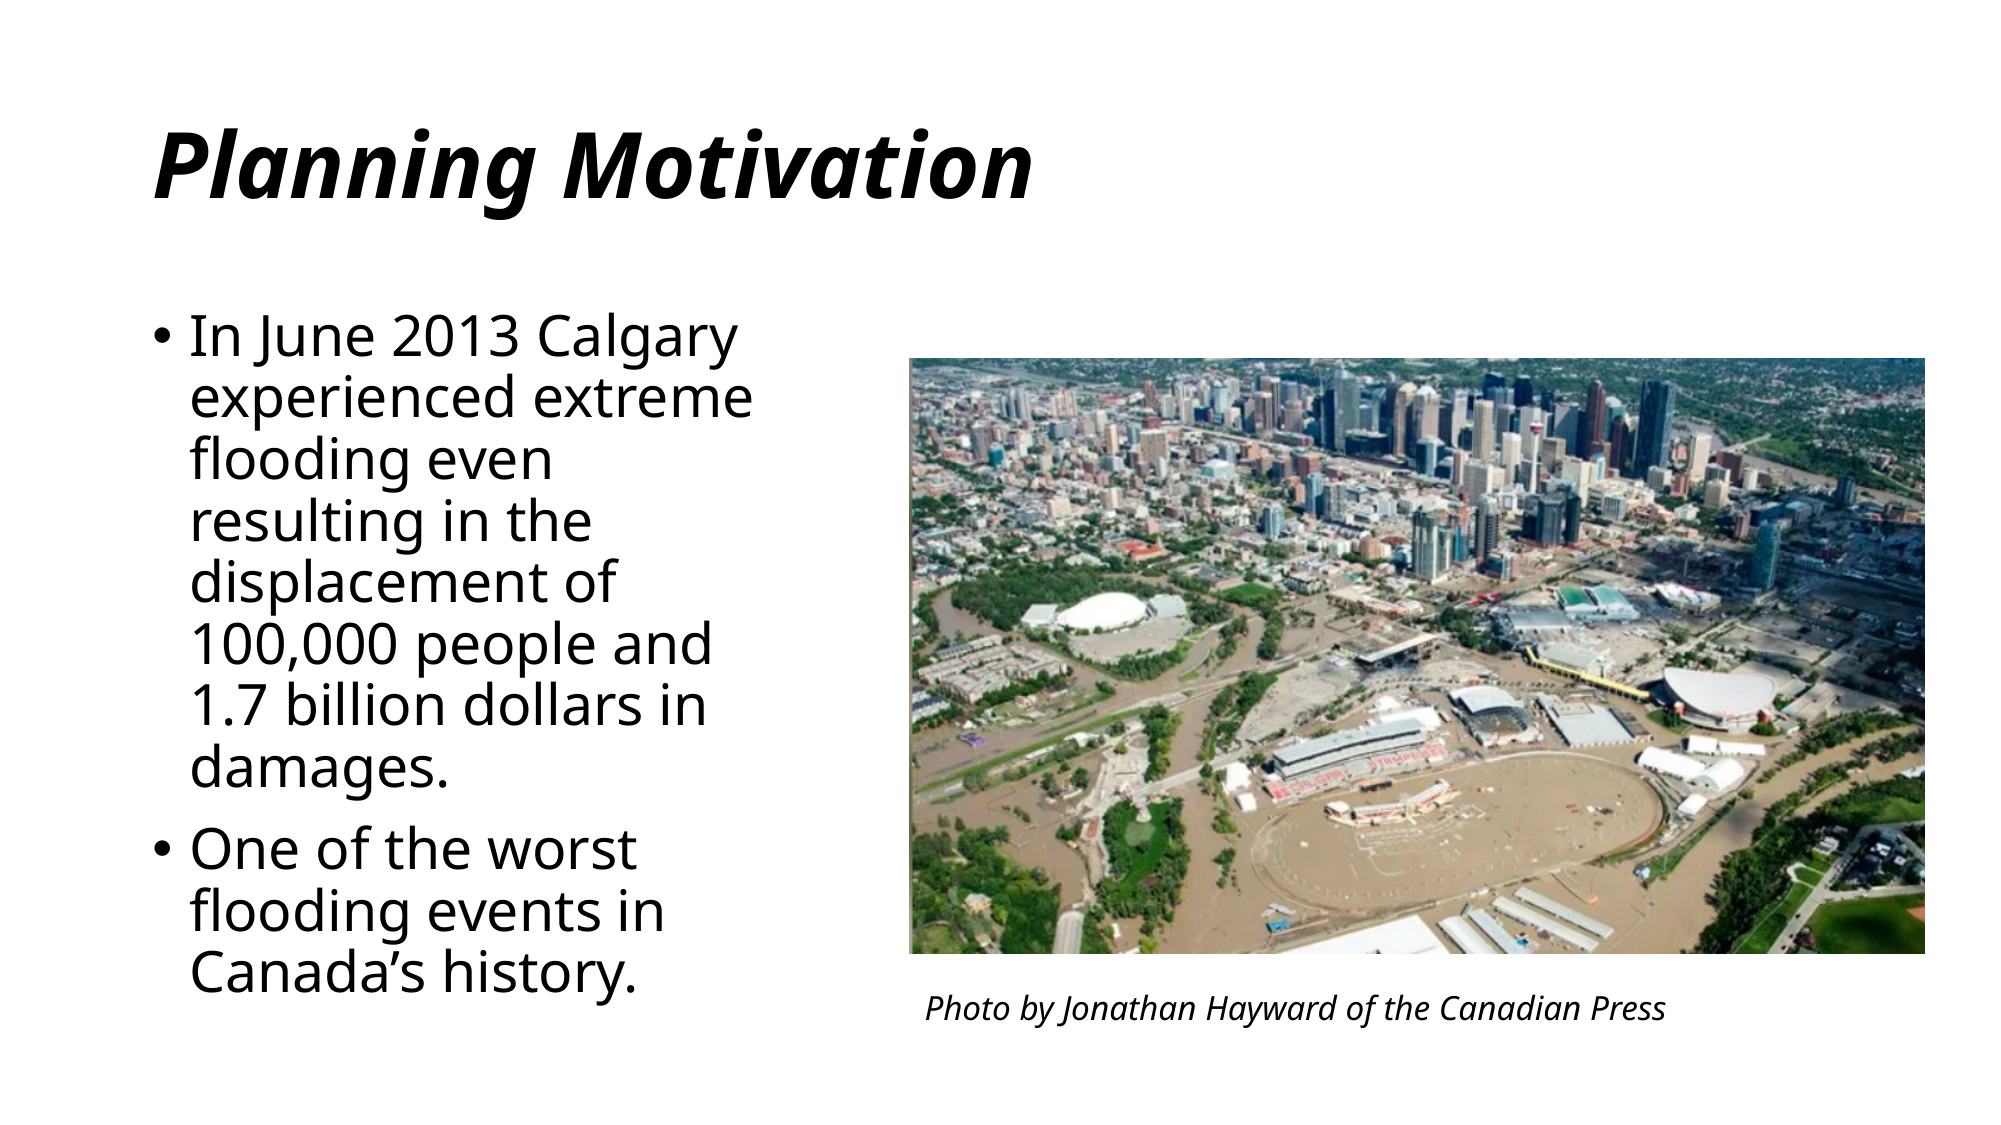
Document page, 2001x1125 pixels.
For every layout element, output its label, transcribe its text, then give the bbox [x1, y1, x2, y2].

picture [909, 358, 1926, 955]
title Planning Motivation [137, 59, 1863, 278]
list In June 2013 Calgary experienced extreme flooding even resulting in the displacement of 100,000 people and 1.7 billion dollars in damages. One of the worst flooding events in Canada’s history. [137, 299, 813, 1014]
text_box Photo by Jonathan Hayward of the Canadian Press [909, 979, 1925, 1035]
